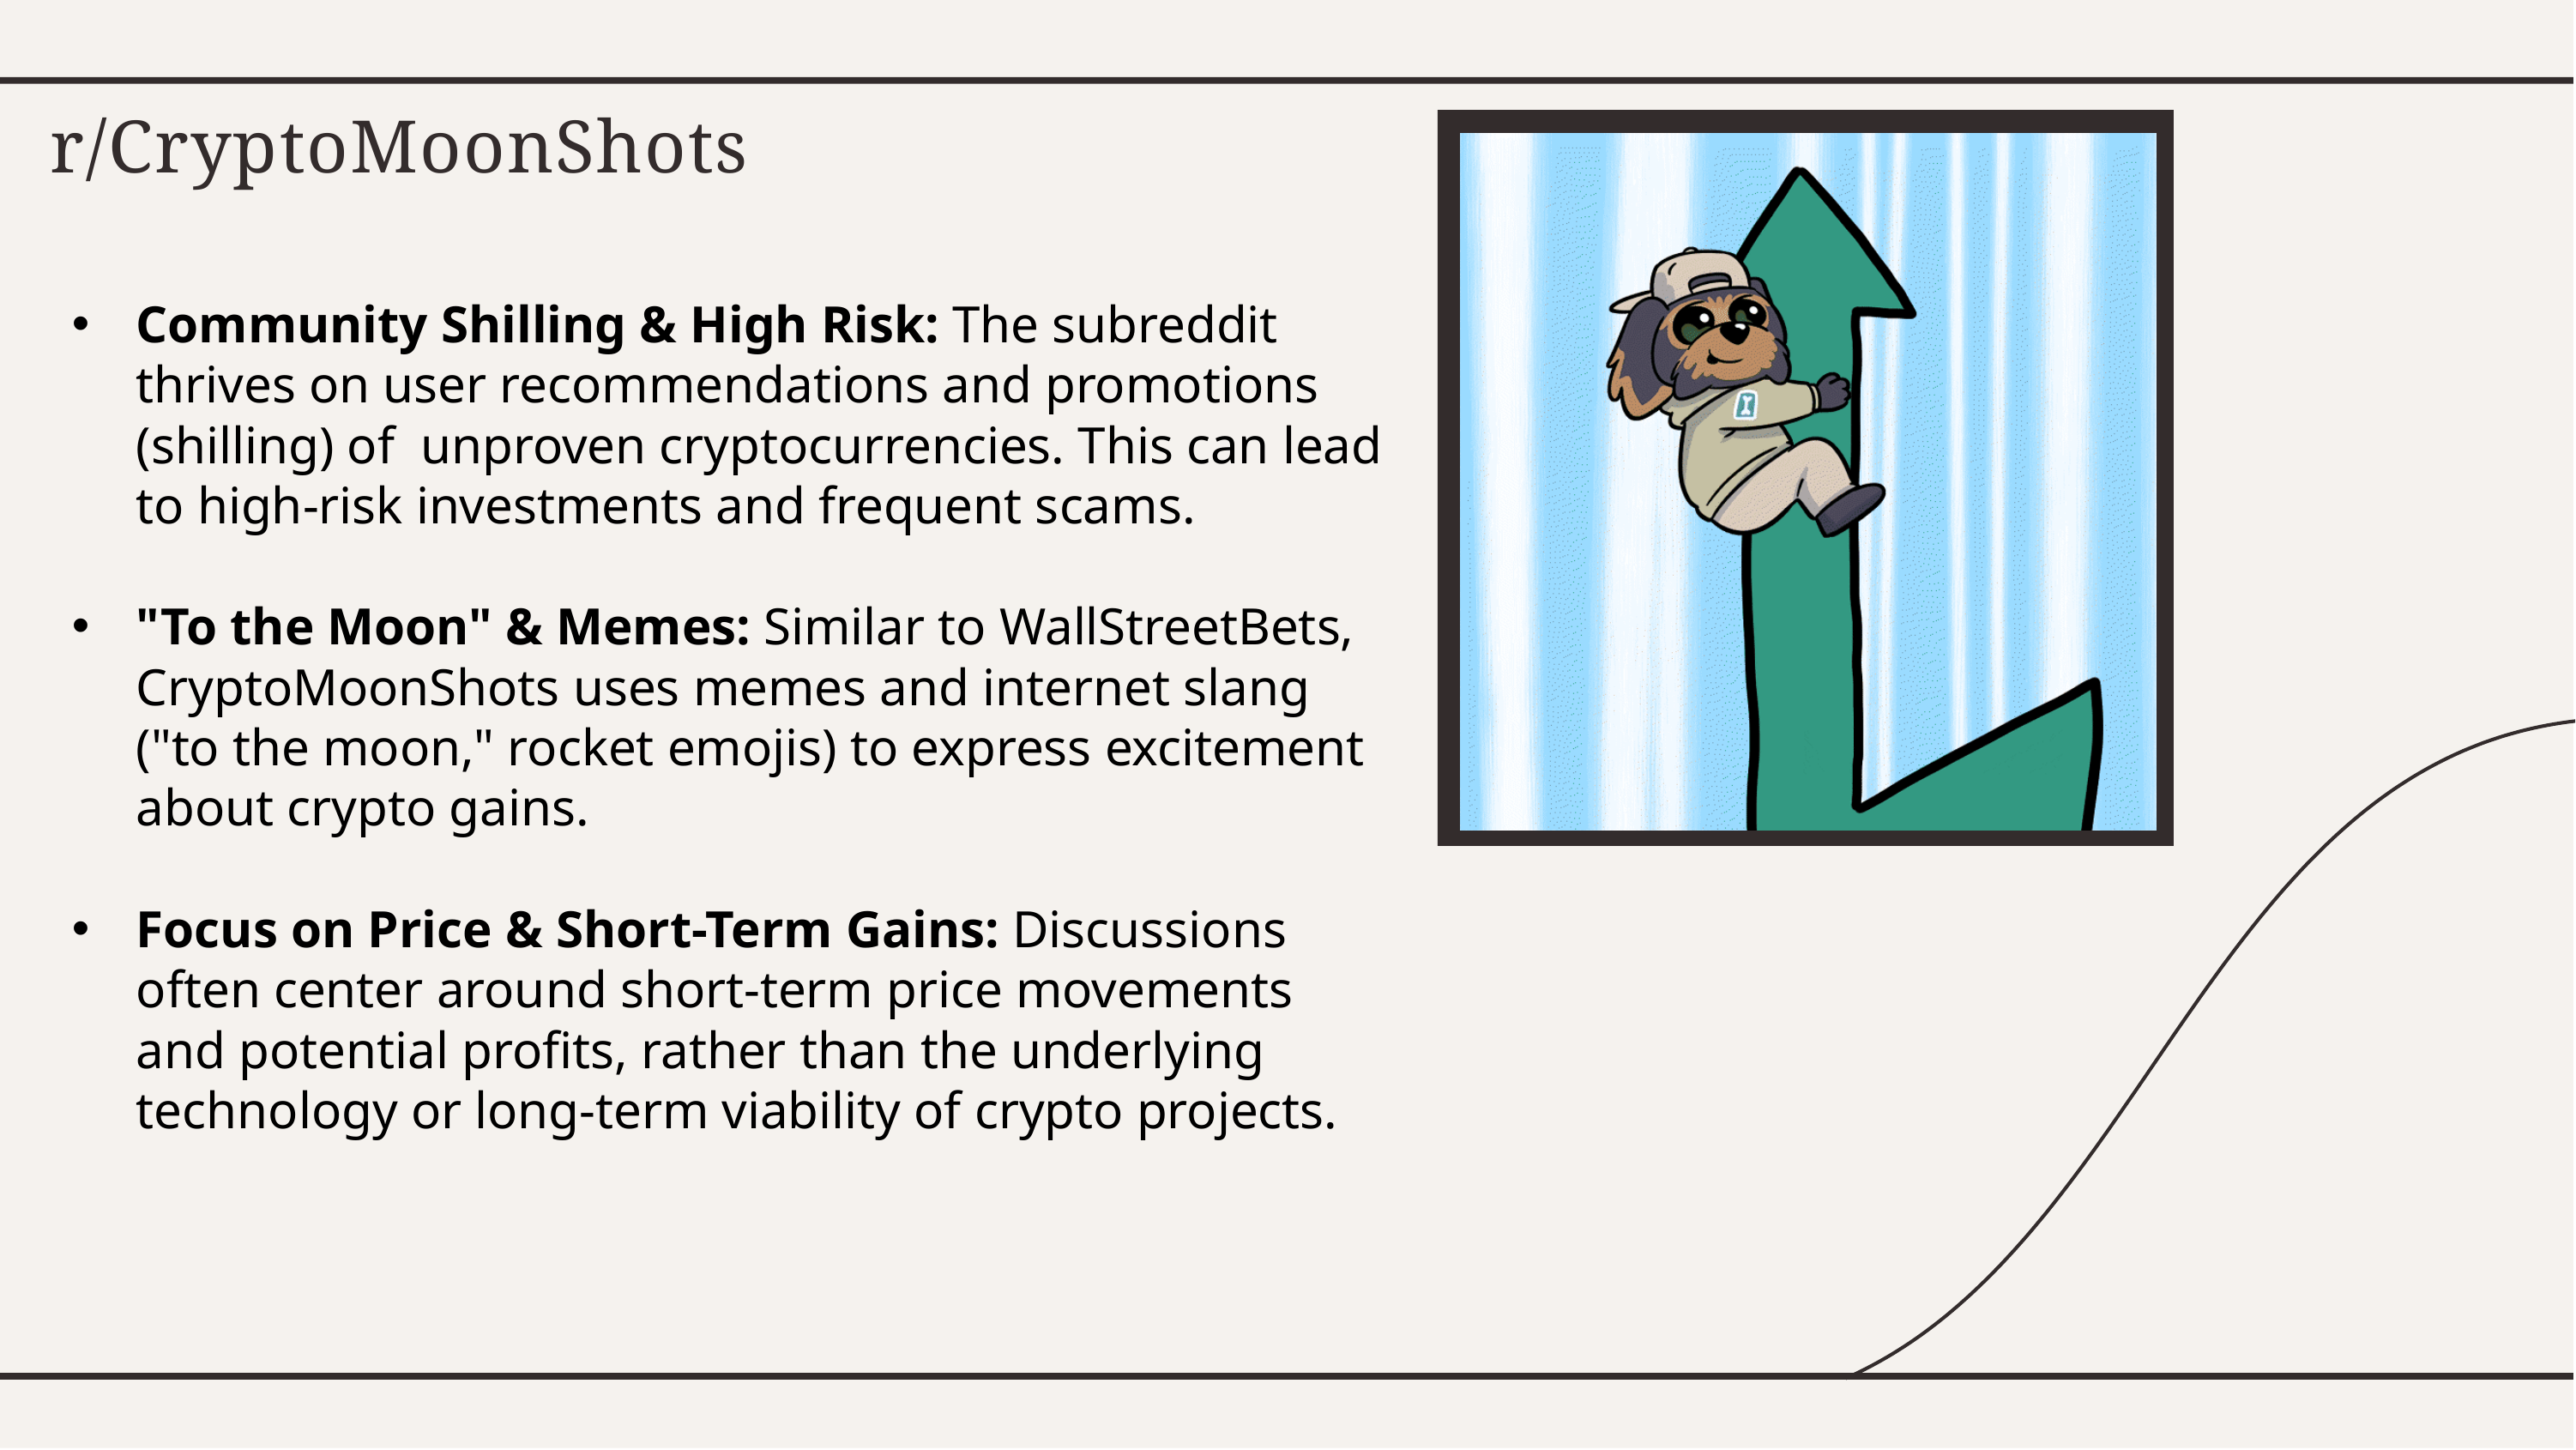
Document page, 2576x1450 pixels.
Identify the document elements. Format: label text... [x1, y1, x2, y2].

text_box [0, 1373, 1433, 1380]
title r/CryptoMoonShots [0, 40, 2261, 342]
text_box Community Shilling & High Risk: The subreddit thrives on user recommendations and promotions (shilling) of unproven cryptocurrencies. This can lead to high-risk investments and frequent scams. "To the Moon" & Memes: Similar to WallStreetBets, CryptoMoonShots uses memes and internet slang ("to the moon," rocket emojis) to express excitement about crypto gains. Focus on Price & Short-Term Gains: Discussions often center around short-term price movements and potential profits, rather than the underlying technology or long-term viability of crypto projects. [69, 342, 1390, 1199]
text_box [1437, 109, 2576, 1379]
picture [1459, 133, 2157, 831]
text_box [2261, 76, 2573, 84]
